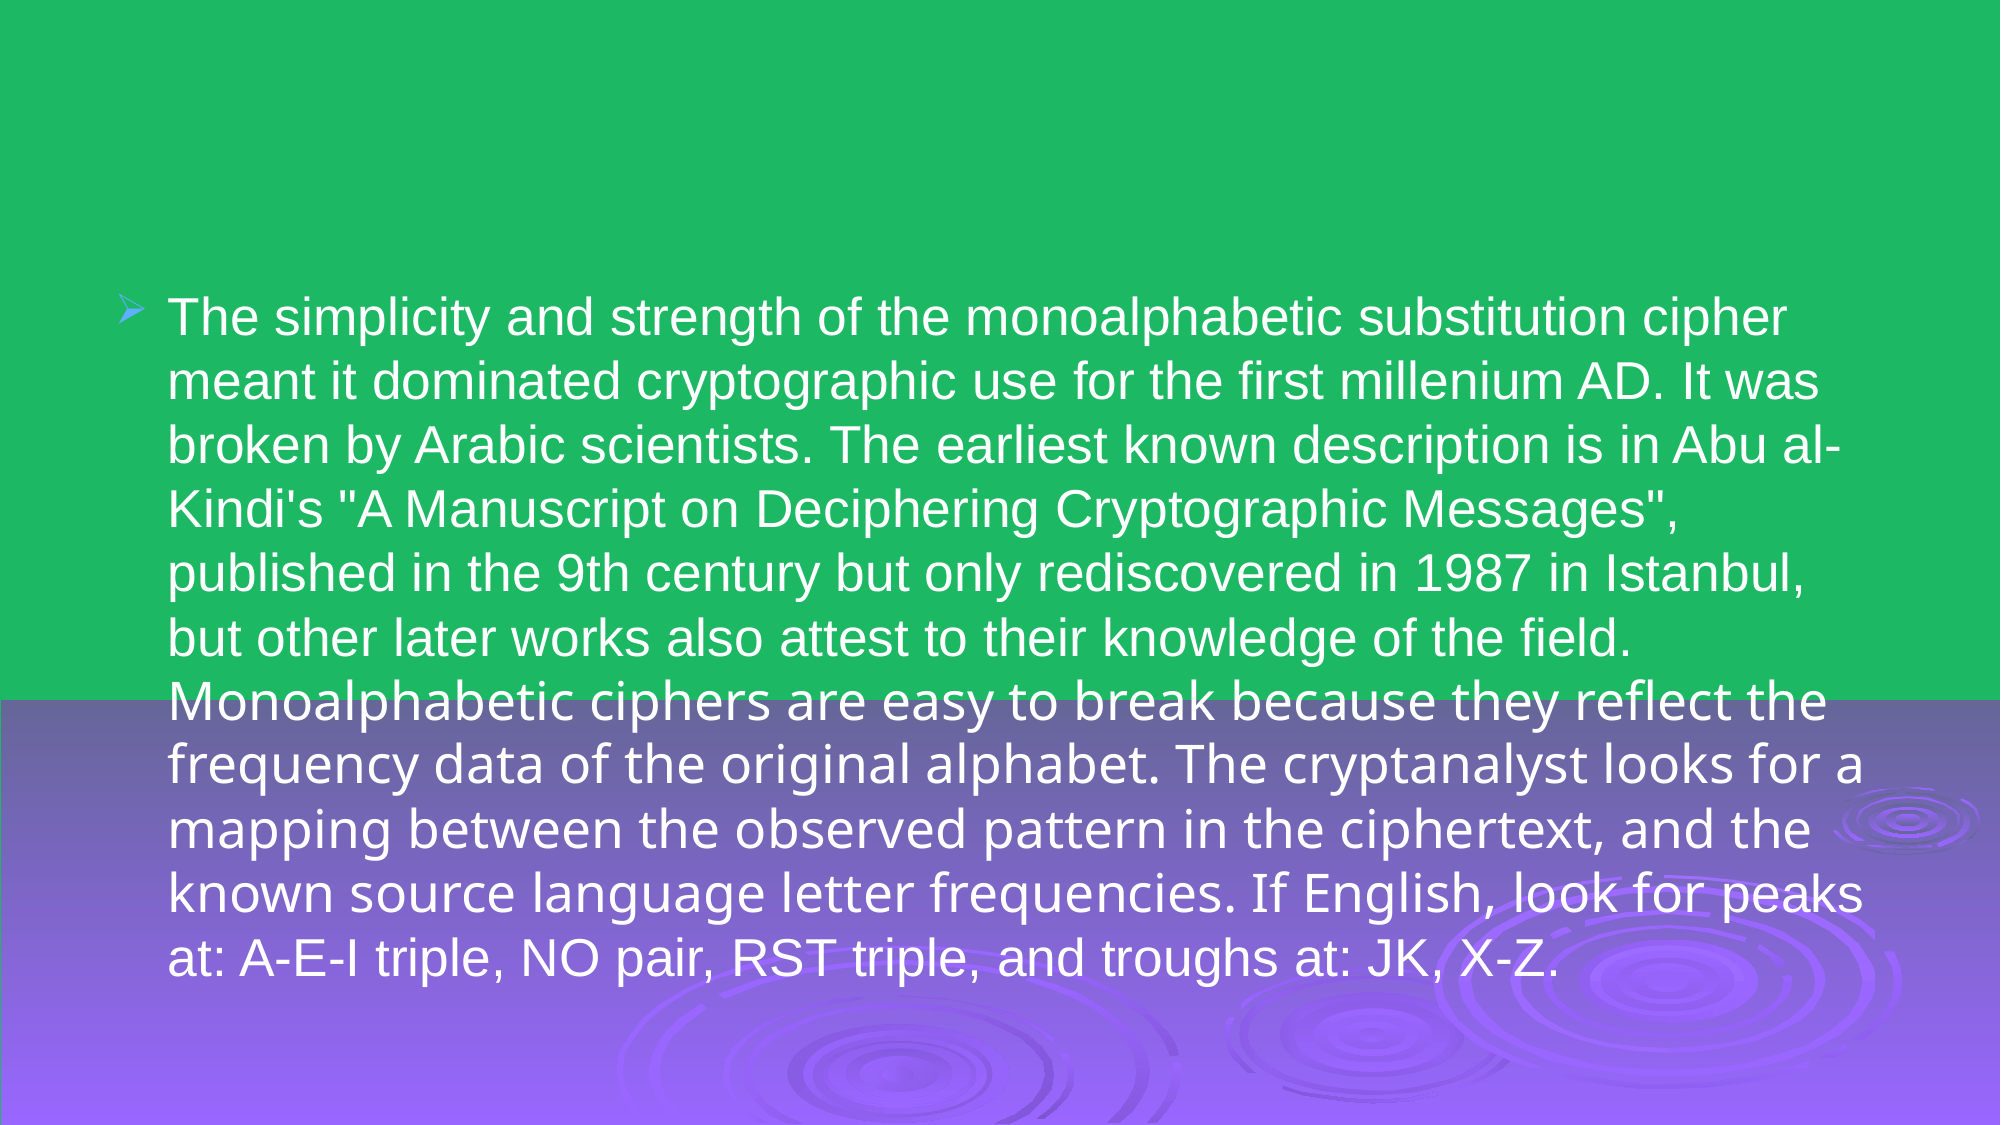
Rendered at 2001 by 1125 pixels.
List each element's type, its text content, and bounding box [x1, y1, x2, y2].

list The simplicity and strength of the monoalphabetic substitution cipher meant it dominated cryptographic use for the first millenium AD. It was broken by Arabic scientists. The earliest known description is in Abu al-Kindi's "A Manuscript on Deciphering Cryptographic Messages", published in the 9th century but only rediscovered in 1987 in Istanbul, but other later works also attest to their knowledge of the field. Monoalphabetic ciphers are easy to break because they reflect the frequency data of the original alphabet. The cryptanalyst looks for a mapping between the observed pattern in the ciphertext, and the known source language letter frequencies. If English, look for peaks at: A-E-I triple, NO pair, RST triple, and troughs at: JK, X-Z. [99, 275, 1900, 1006]
